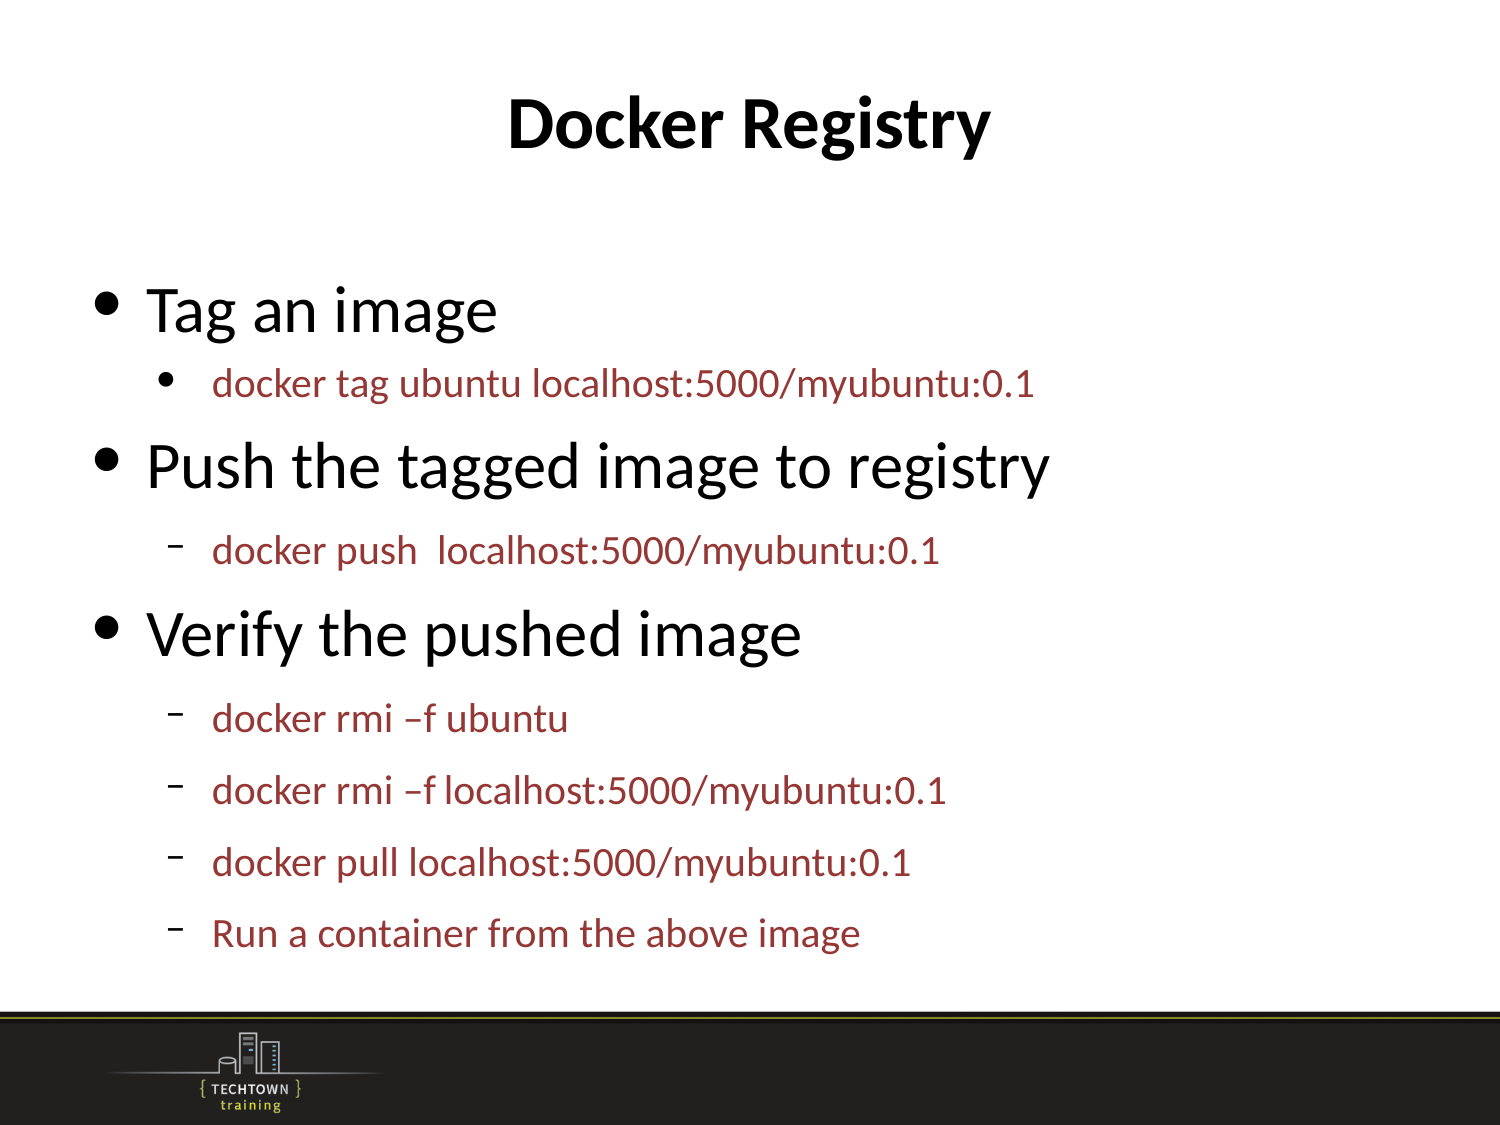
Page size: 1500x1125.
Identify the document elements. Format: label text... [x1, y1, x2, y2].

title Docker Registry [75, 24, 1425, 213]
picture [0, 0, 1500, 1125]
list Tag an image docker tag ubuntu localhost:5000/myubuntu:0.1 Push the tagged image to registry docker push localhost:5000/myubuntu:0.1 Verify the pushed image docker rmi –f ubuntu docker rmi –f localhost:5000/myubuntu:0.1 docker pull localhost:5000/myubuntu:0.1 Run a container from the above image [75, 242, 1425, 985]
